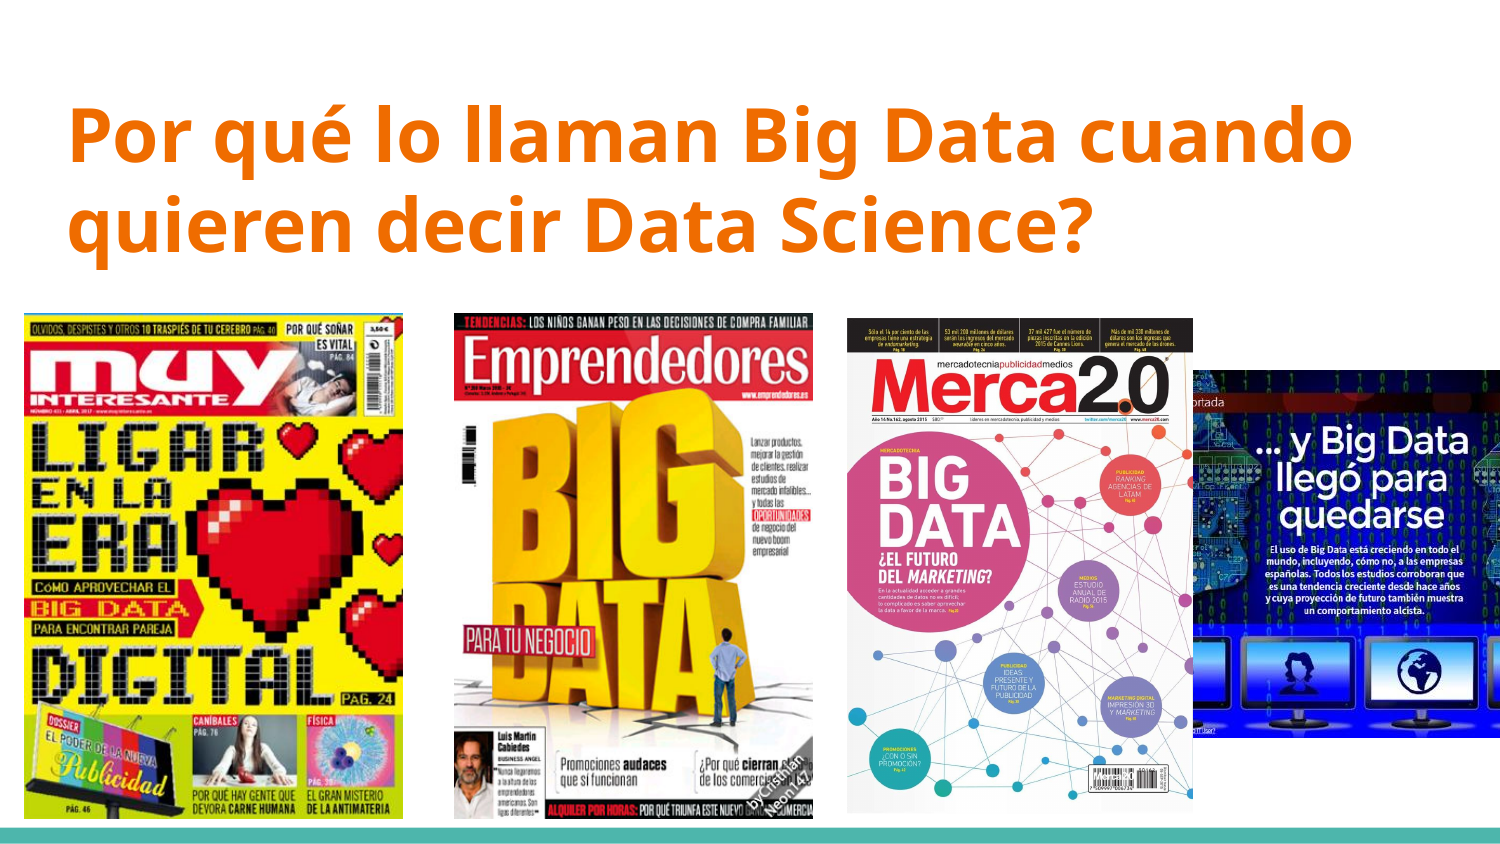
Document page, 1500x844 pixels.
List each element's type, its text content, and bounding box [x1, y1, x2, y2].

picture [847, 318, 1500, 814]
picture [24, 313, 404, 819]
picture [454, 313, 813, 819]
title Por qué lo llaman Big Data cuando quieren decir Data Science? [51, 72, 1449, 189]
